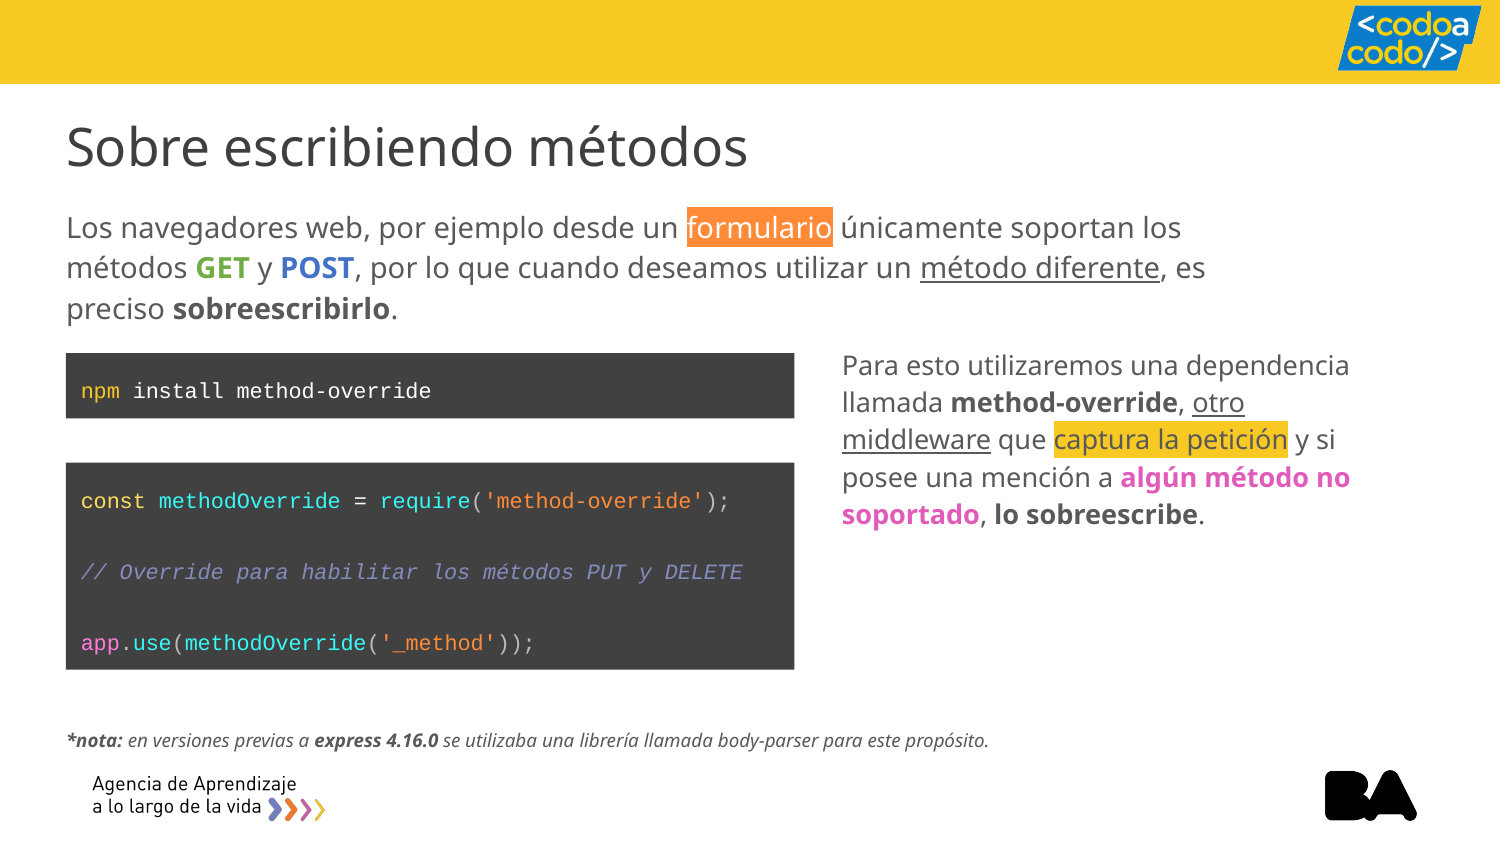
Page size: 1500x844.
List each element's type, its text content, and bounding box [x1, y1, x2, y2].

text_box Para esto utilizaremos una dependencia llamada method-override, otro middleware que captura la petición y si posee una mención a algún método no soportado, lo sobreescribe. [826, 328, 1402, 545]
text_box *nota: en versiones previas a express 4.16.0 se utilizaba una librería llamada body-parser para este propósito. [51, 712, 1281, 764]
picture [1337, 5, 1482, 71]
title Sobre escribiendo métodos [51, 98, 1449, 192]
text_box npm install method-override [65, 353, 795, 419]
text_box const methodOverride = require('method-override'); // Override para habilitar los métodos PUT y DELETE app.use(methodOverride('_method')); [65, 462, 795, 670]
picture [1325, 770, 1417, 821]
picture [70, 764, 344, 835]
list Los navegadores web, por ejemplo desde un formulario únicamente soportan los métodos GET y POST, por lo que cuando deseamos utilizar un método diferente, es preciso sobreescribirlo. [51, 189, 1318, 348]
